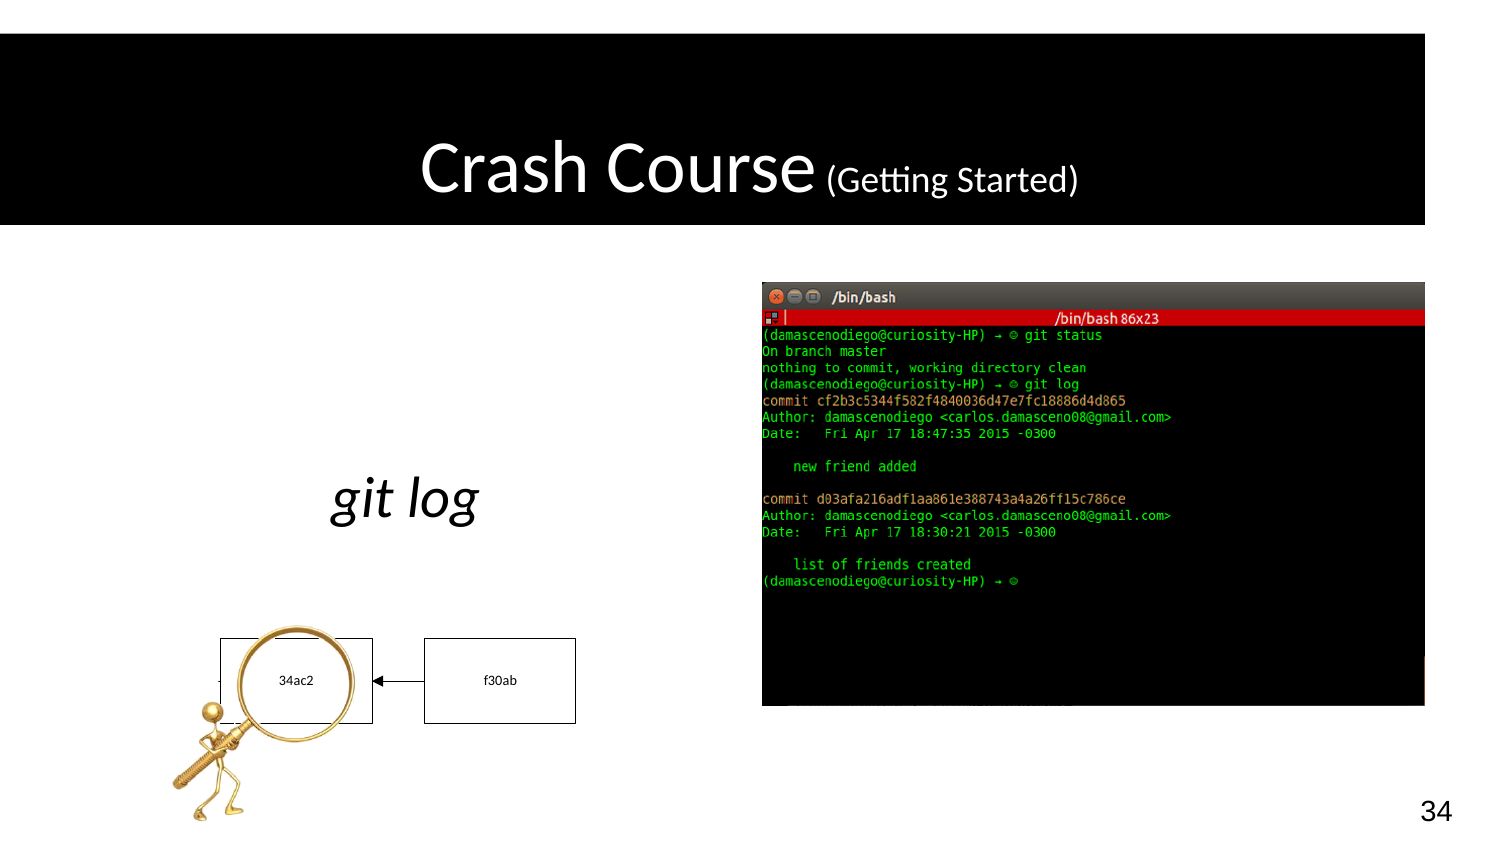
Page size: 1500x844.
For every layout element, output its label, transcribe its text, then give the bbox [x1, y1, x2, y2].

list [762, 281, 1426, 707]
list git log [75, 234, 738, 754]
title Crash Course (Getting Started) [75, 33, 1425, 223]
picture [166, 622, 577, 826]
